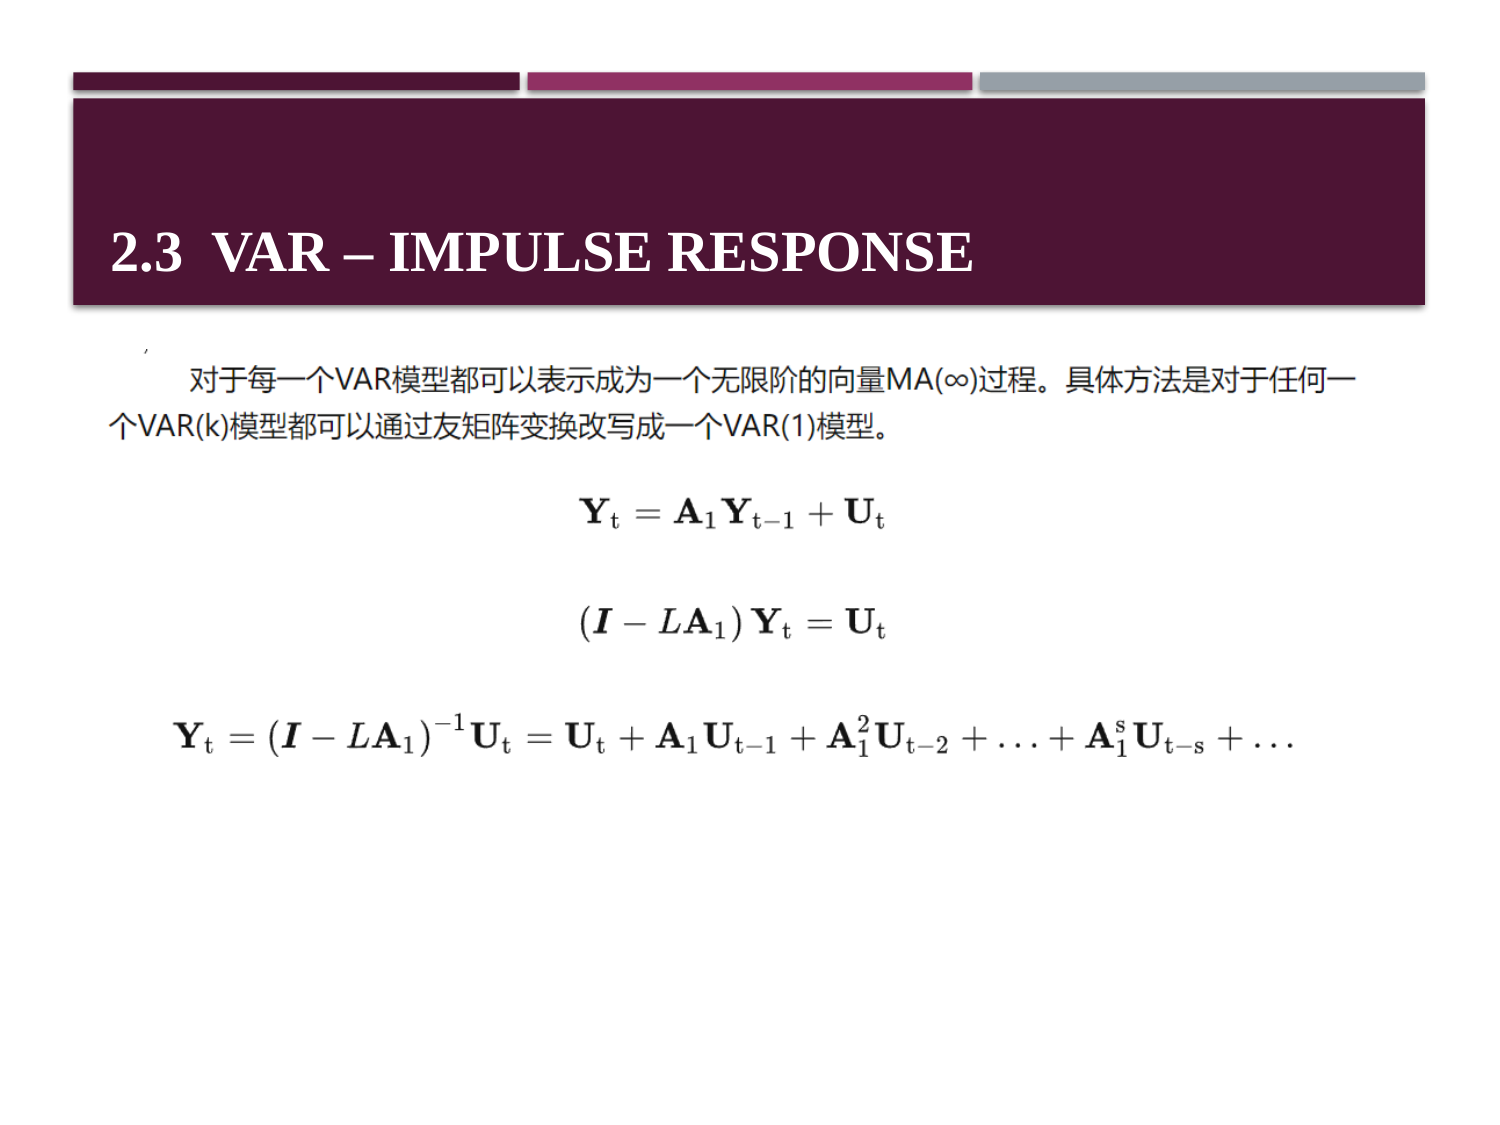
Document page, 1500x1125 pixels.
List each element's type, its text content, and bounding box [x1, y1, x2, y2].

picture [86, 349, 1383, 801]
title 2.3 VAR – Impulse response [95, 112, 1406, 291]
